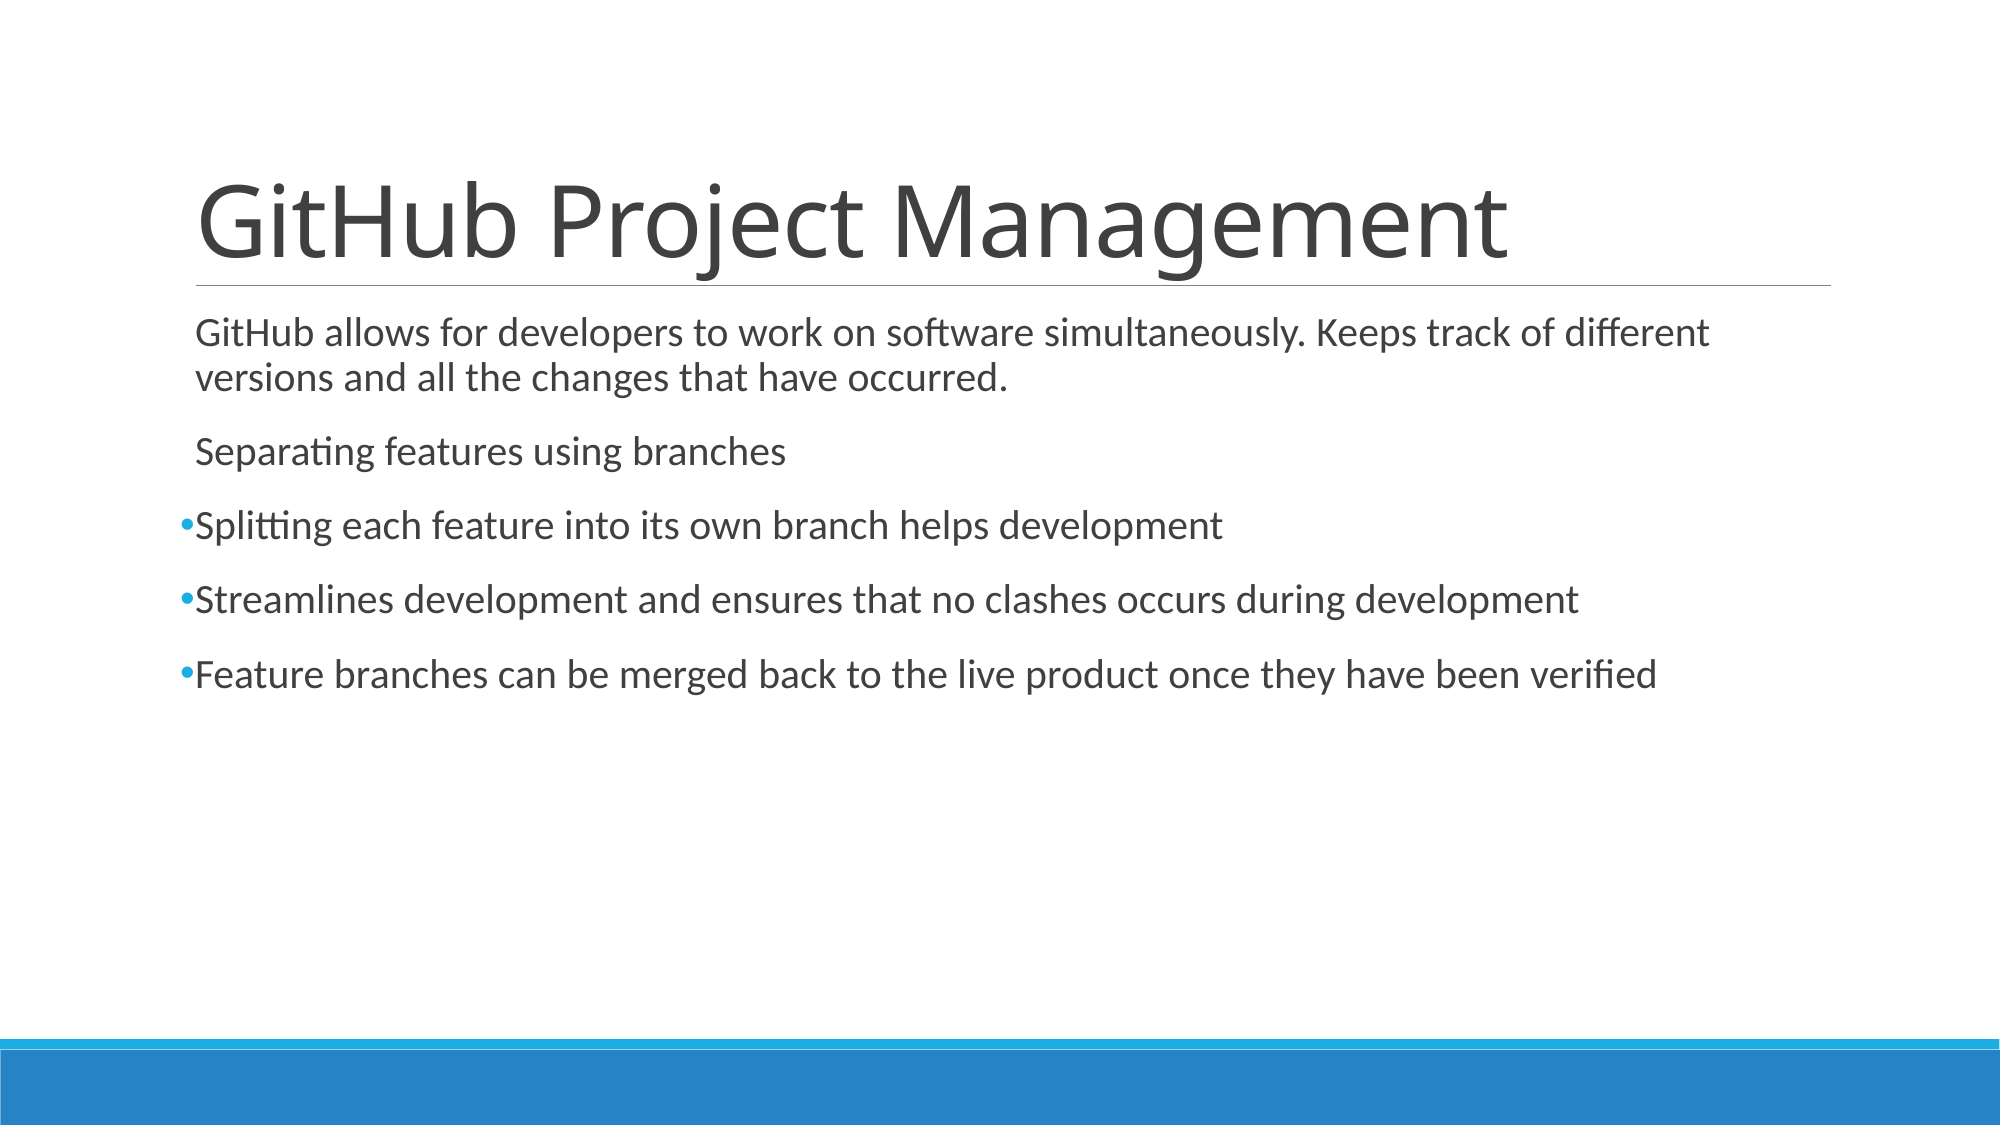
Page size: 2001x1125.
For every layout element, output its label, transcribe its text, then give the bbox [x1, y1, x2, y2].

list GitHub allows for developers to work on software simultaneously. Keeps track of different versions and all the changes that have occurred. Separating features using branches Splitting each feature into its own branch helps development Streamlines development and ensures that no clashes occurs during development Feature branches can be merged back to the live product once they have been verified [180, 302, 1830, 963]
title GitHub Project Management [180, 47, 1830, 285]
